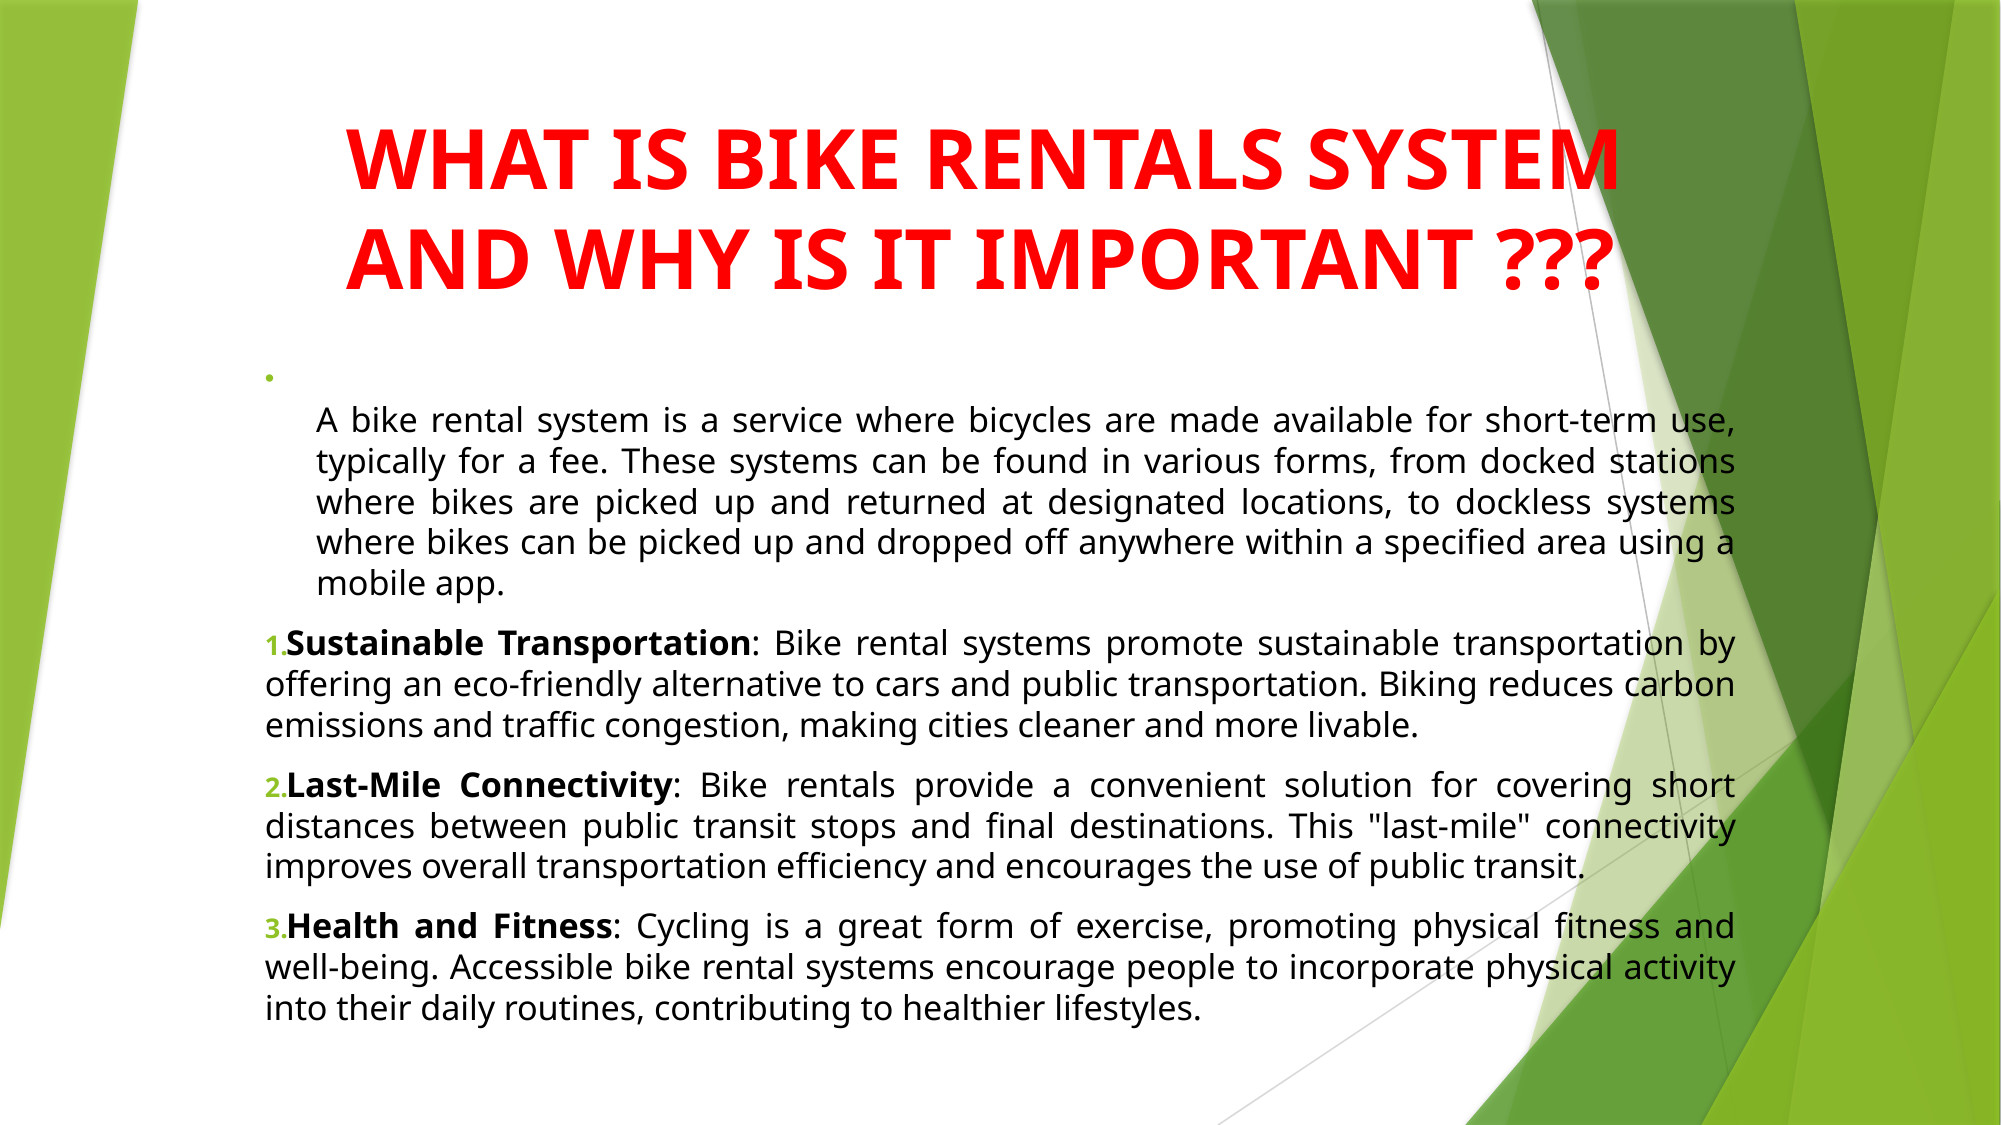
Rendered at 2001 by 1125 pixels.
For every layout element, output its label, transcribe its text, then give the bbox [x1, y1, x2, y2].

title WHAT IS BIKE RENTALS SYSTEM AND WHY IS IT IMPORTANT ??? [331, 60, 1709, 314]
subtitle A bike rental system is a service where bicycles are made available for short-term use, typically for a fee. These systems can be found in various forms, from docked stations where bikes are picked up and returned at designated locations, to dockless systems where bikes can be picked up and dropped off anywhere within a specified area using a mobile app. Sustainable Transportation: Bike rental systems promote sustainable transportation by offering an eco-friendly alternative to cars and public transportation. Biking reduces carbon emissions and traffic congestion, making cities cleaner and more livable. Last-Mile Connectivity: Bike rentals provide a convenient solution for covering short distances between public transit stops and final destinations. This "last-mile" connectivity improves overall transportation efficiency and encourages the use of public transit. Health and Fitness: Cycling is a great form of exercise, promoting physical fitness and well-being. Accessible bike rental systems encourage people to incorporate physical activity into their daily routines, contributing to healthier lifestyles. [249, 350, 1750, 1049]
